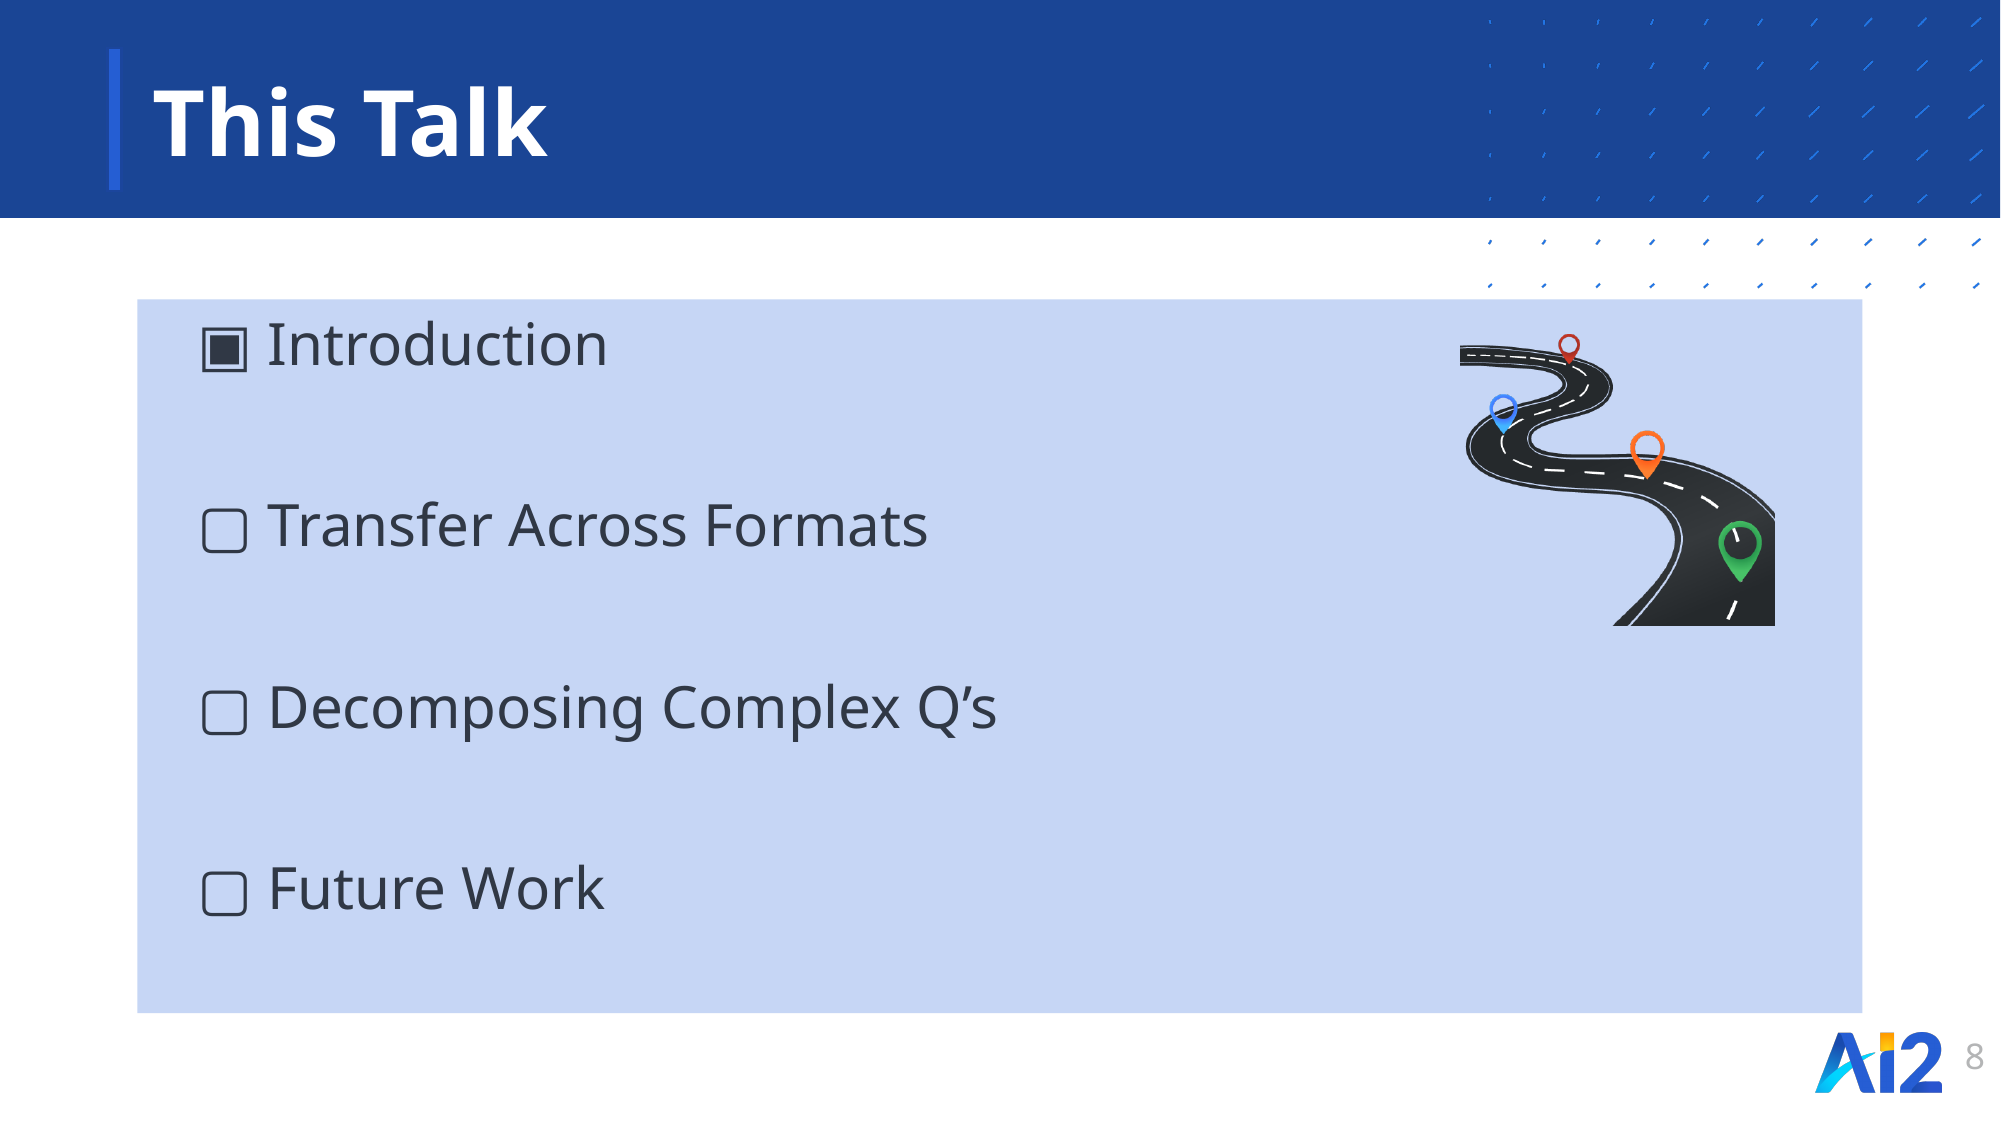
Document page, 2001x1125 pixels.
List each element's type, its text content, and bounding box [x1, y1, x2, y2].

picture [1460, 311, 1775, 626]
title This Talk [137, 47, 1863, 206]
picture [1487, 0, 2000, 289]
picture [1831, 1089, 1942, 1093]
slide_number 8 [1550, 1028, 2000, 1089]
list ▣ Introduction ▢ Transfer Across Formats ▢ Decomposing Complex Q’s ▢ Future Work [137, 299, 1863, 1014]
